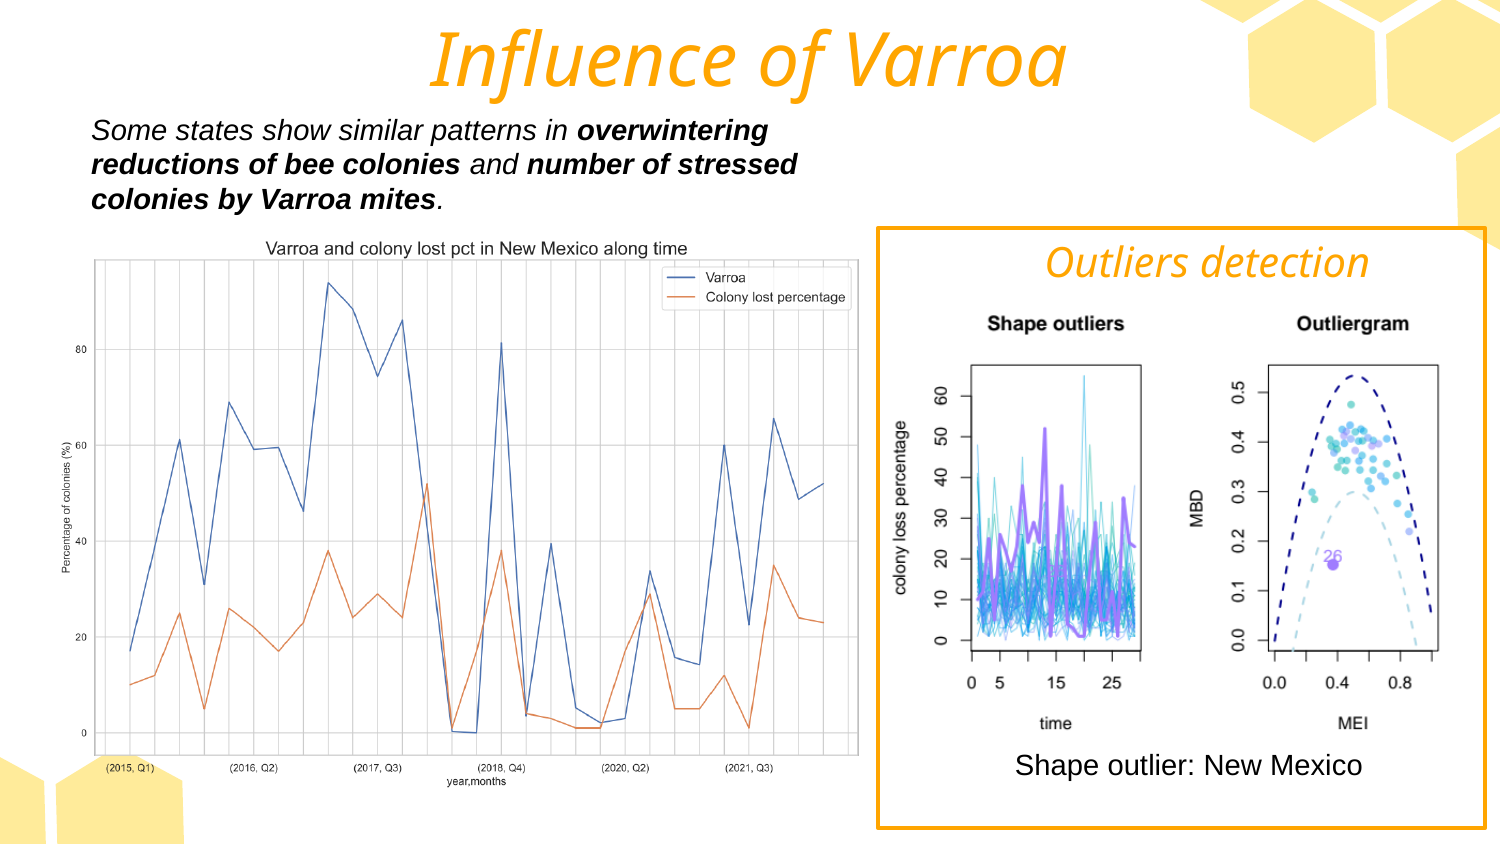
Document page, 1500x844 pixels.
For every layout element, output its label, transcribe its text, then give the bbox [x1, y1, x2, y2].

picture [0, 181, 1480, 836]
text_box Some states show similar patterns in overwintering reductions of bee colonies and number of stressed colonies by Varroa mites. [76, 103, 850, 180]
title Influence of Varroa [76, 0, 1424, 140]
text_box [959, 226, 1487, 830]
